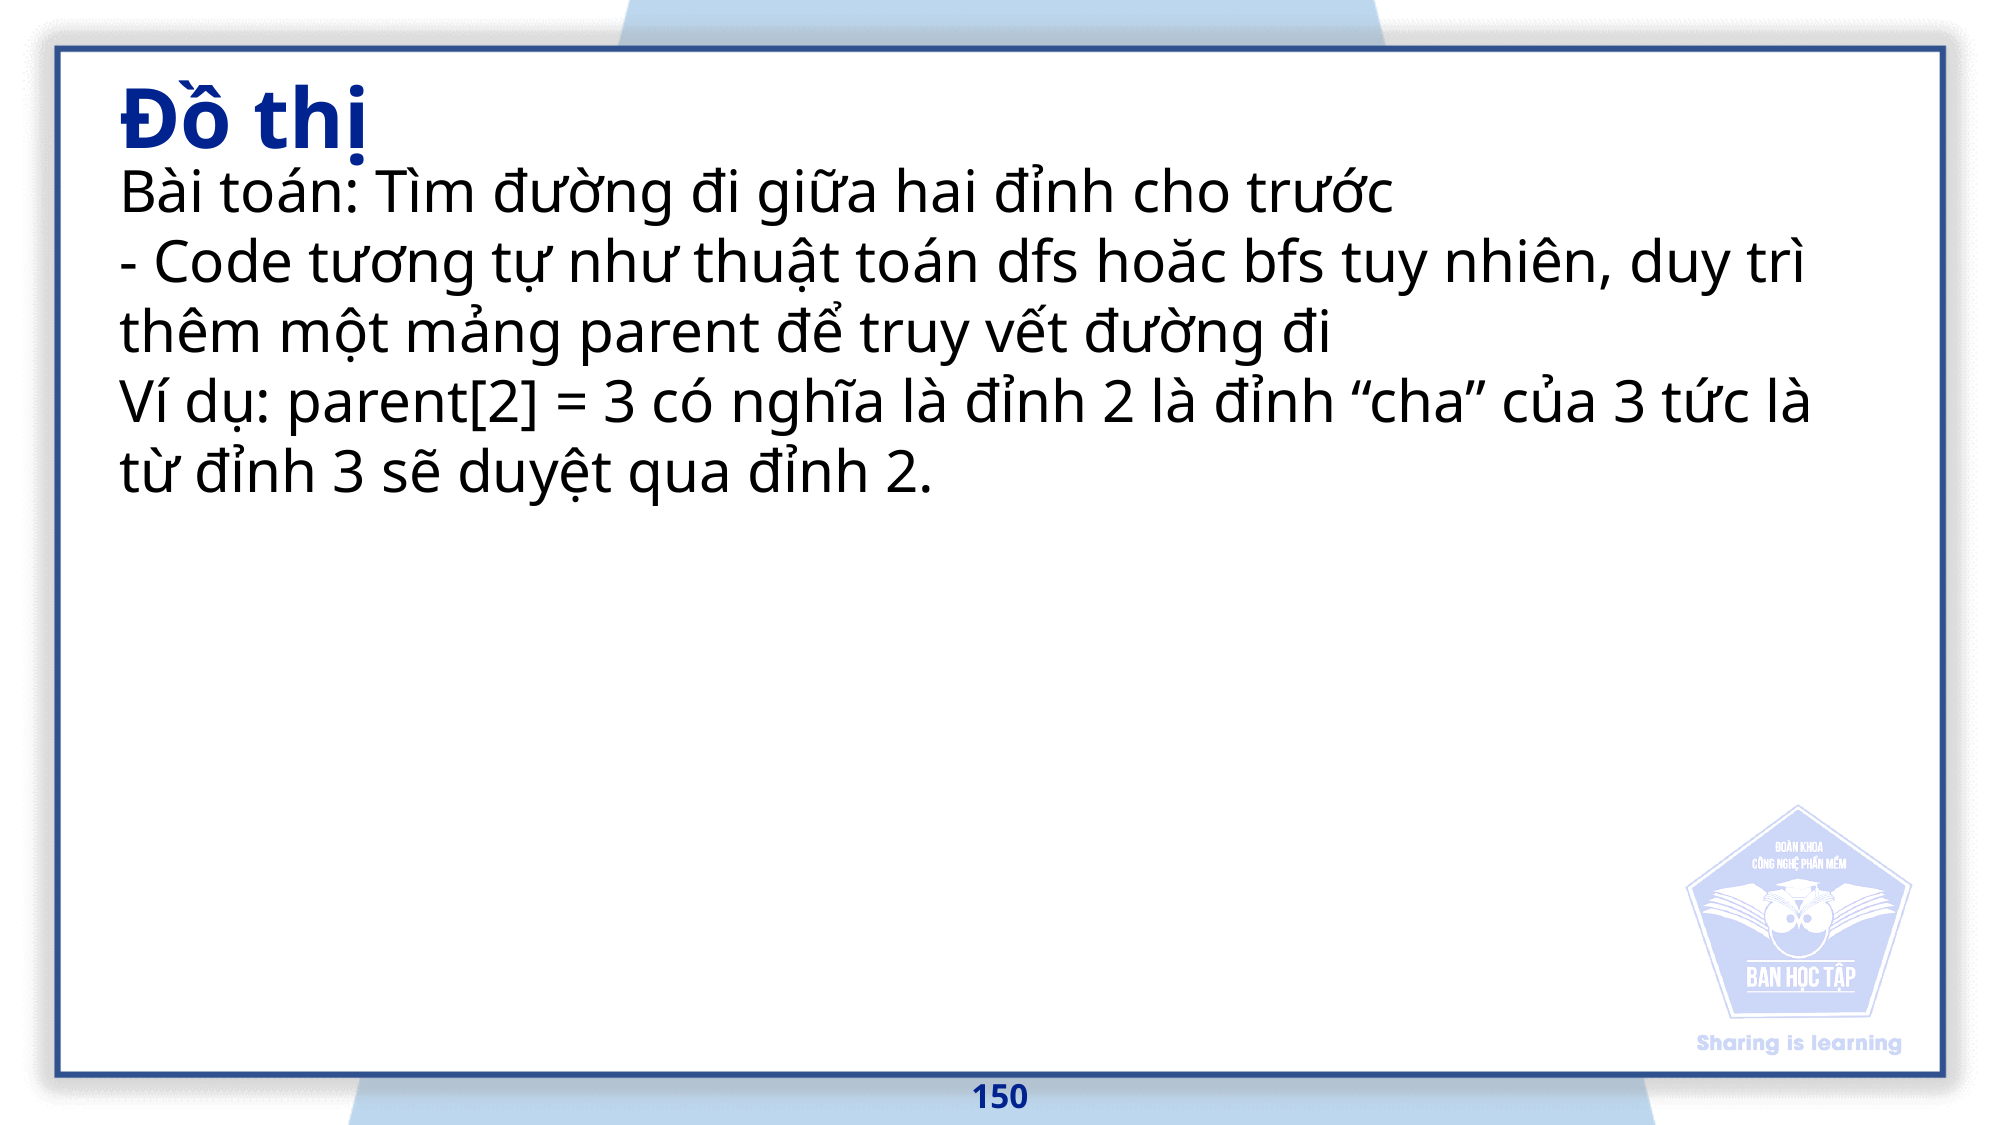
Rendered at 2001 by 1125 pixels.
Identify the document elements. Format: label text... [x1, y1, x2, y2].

text_box Bài toán: Tìm đường đi giữa hai đỉnh cho trước - Code tương tự như thuật toán dfs hoăc bfs tuy nhiên, duy trì thêm một mảng parent để truy vết đường đi Ví dụ: parent[2] = 3 có nghĩa là đỉnh 2 là đỉnh “cha” của 3 tức là từ đỉnh 3 sẽ duyệt qua đỉnh 2. [104, 146, 1896, 712]
picture [0, 0, 2001, 1125]
title Đồ thị [104, 54, 1896, 146]
slide_number 150 [774, 1070, 1225, 1125]
